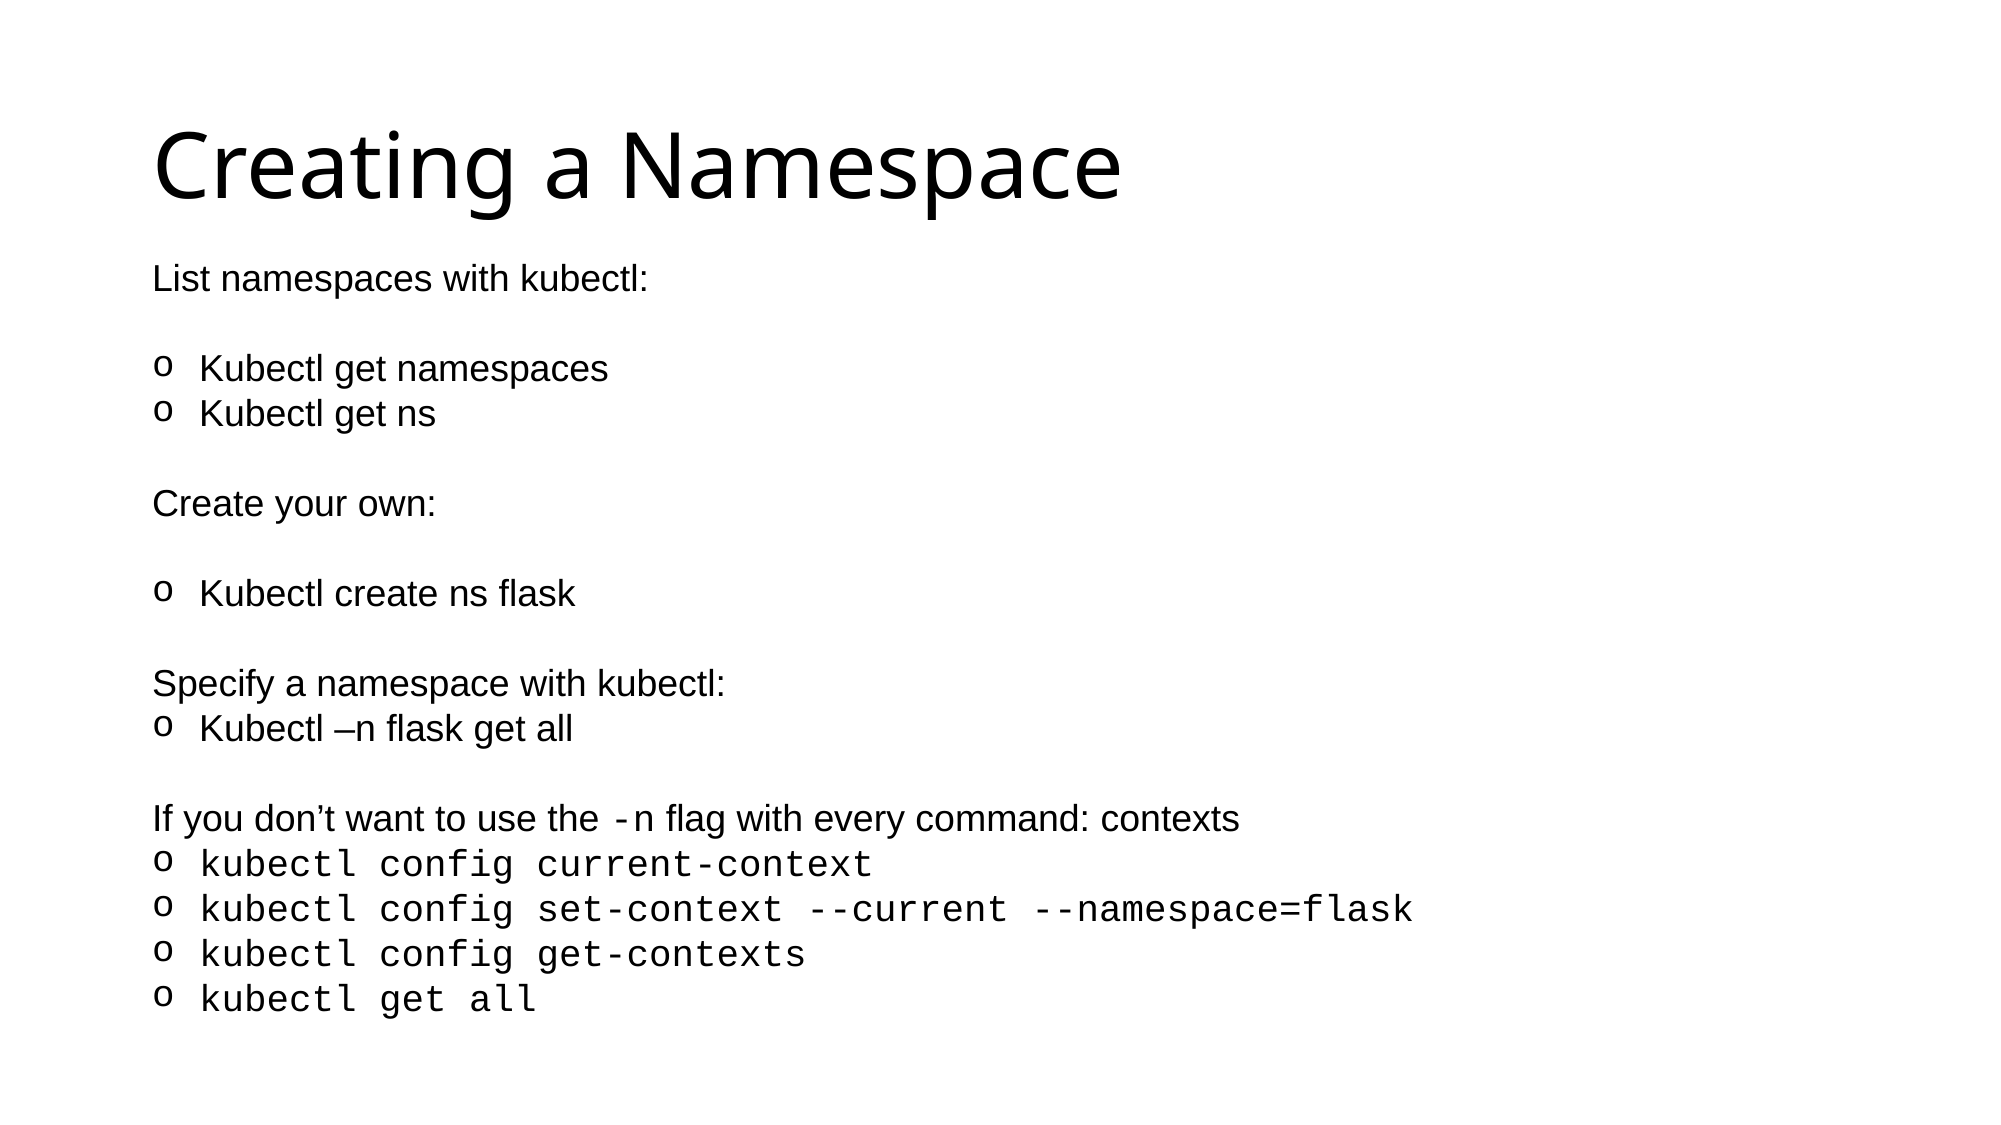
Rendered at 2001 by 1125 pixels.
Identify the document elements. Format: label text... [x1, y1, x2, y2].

text_box List namespaces with kubectl: Kubectl get namespaces Kubectl get ns Create your own: Kubectl create ns flask Specify a namespace with kubectl: Kubectl –n flask get all If you don’t want to use the -n flag with every command: contexts kubectl config current-context kubectl config set-context --current --namespace=flask kubectl config get-contexts kubectl get all [137, 246, 1726, 1117]
title Creating a Namespace [137, 59, 1863, 278]
